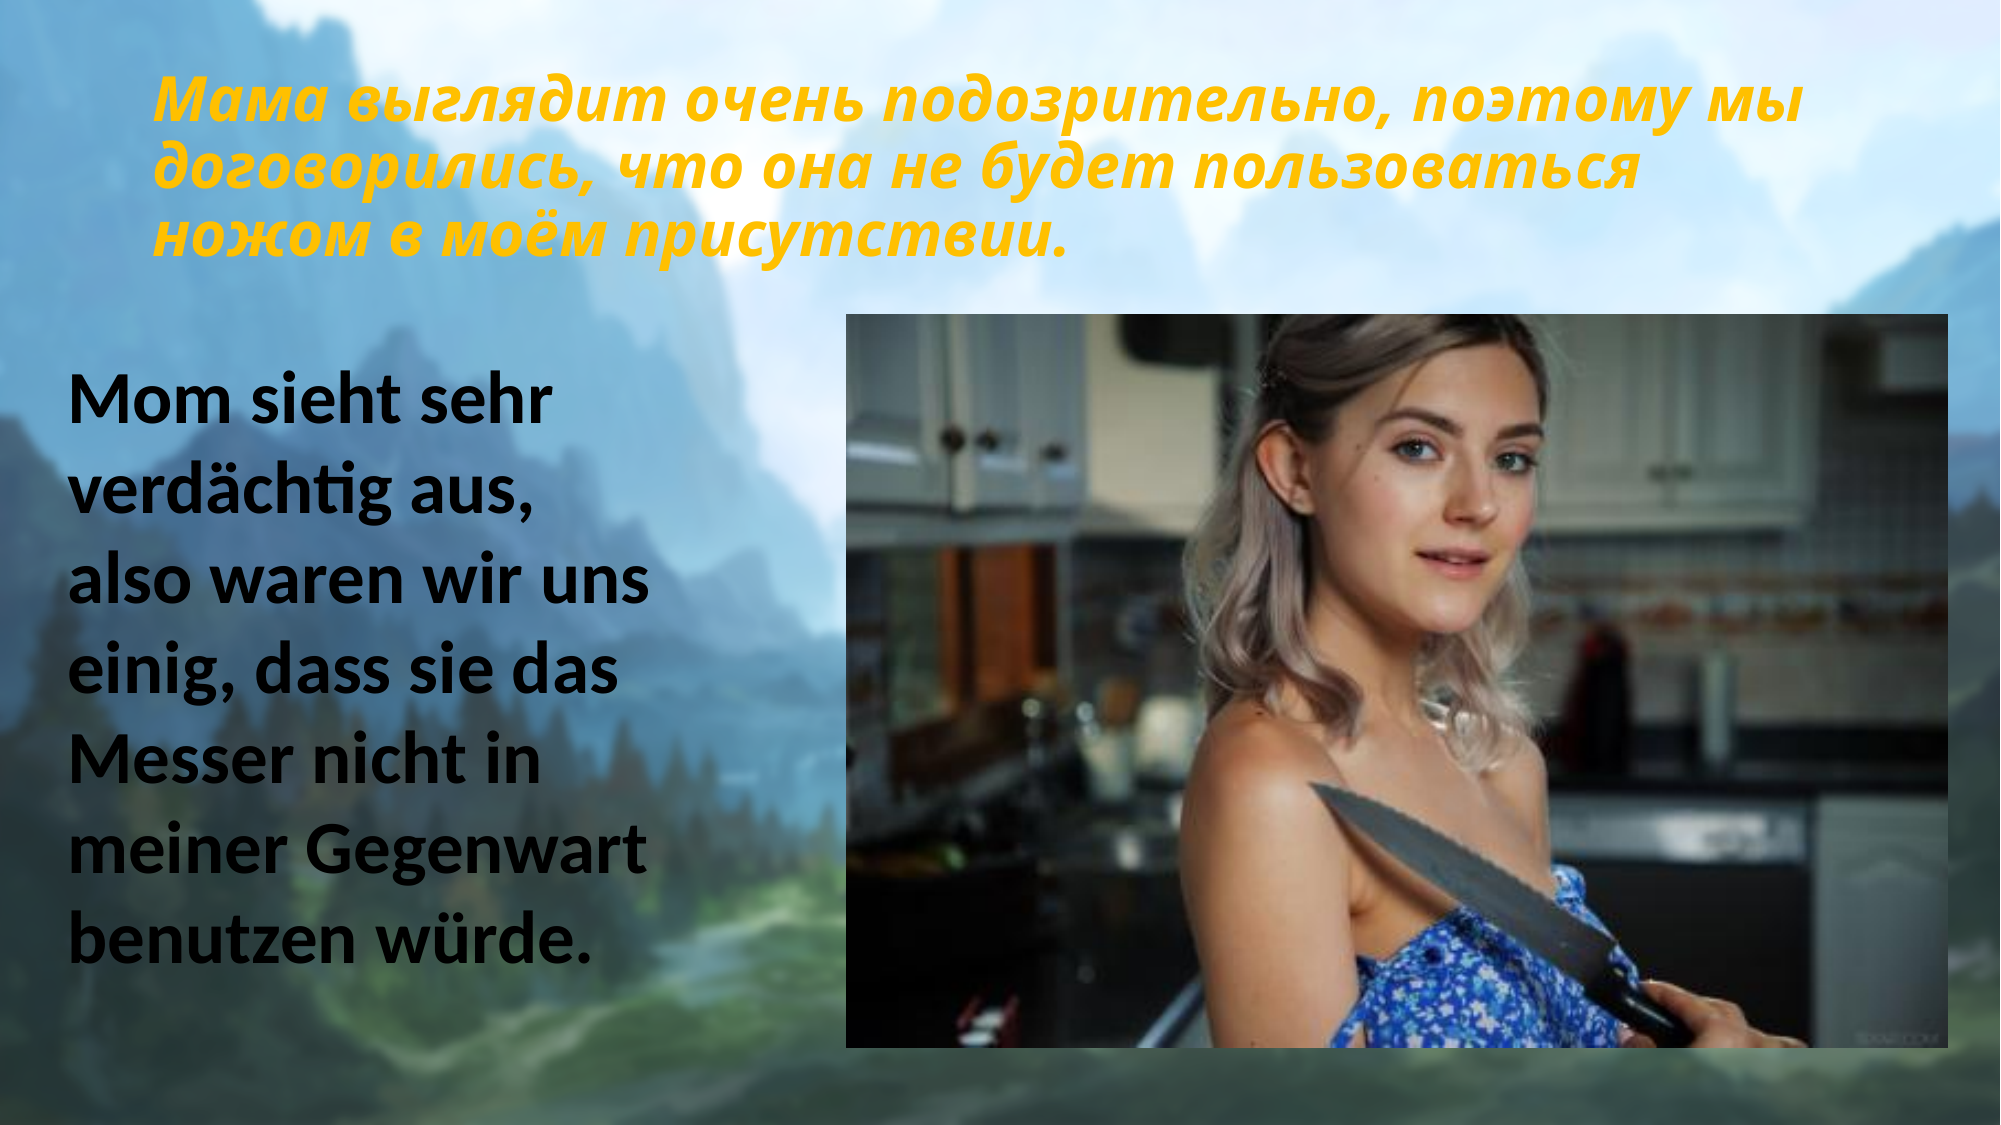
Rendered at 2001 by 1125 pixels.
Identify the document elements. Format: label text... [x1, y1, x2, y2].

text_box Mom sieht sehr verdächtig aus, also waren wir uns einig, dass sie das Messer nicht in meiner Gegenwart benutzen würde. [52, 341, 685, 986]
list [846, 314, 1948, 1048]
title Мама выглядит очень подозрительно, поэтому мы договорились, что она не будет пользоваться ножом в моём присутствии. [137, 59, 1863, 278]
